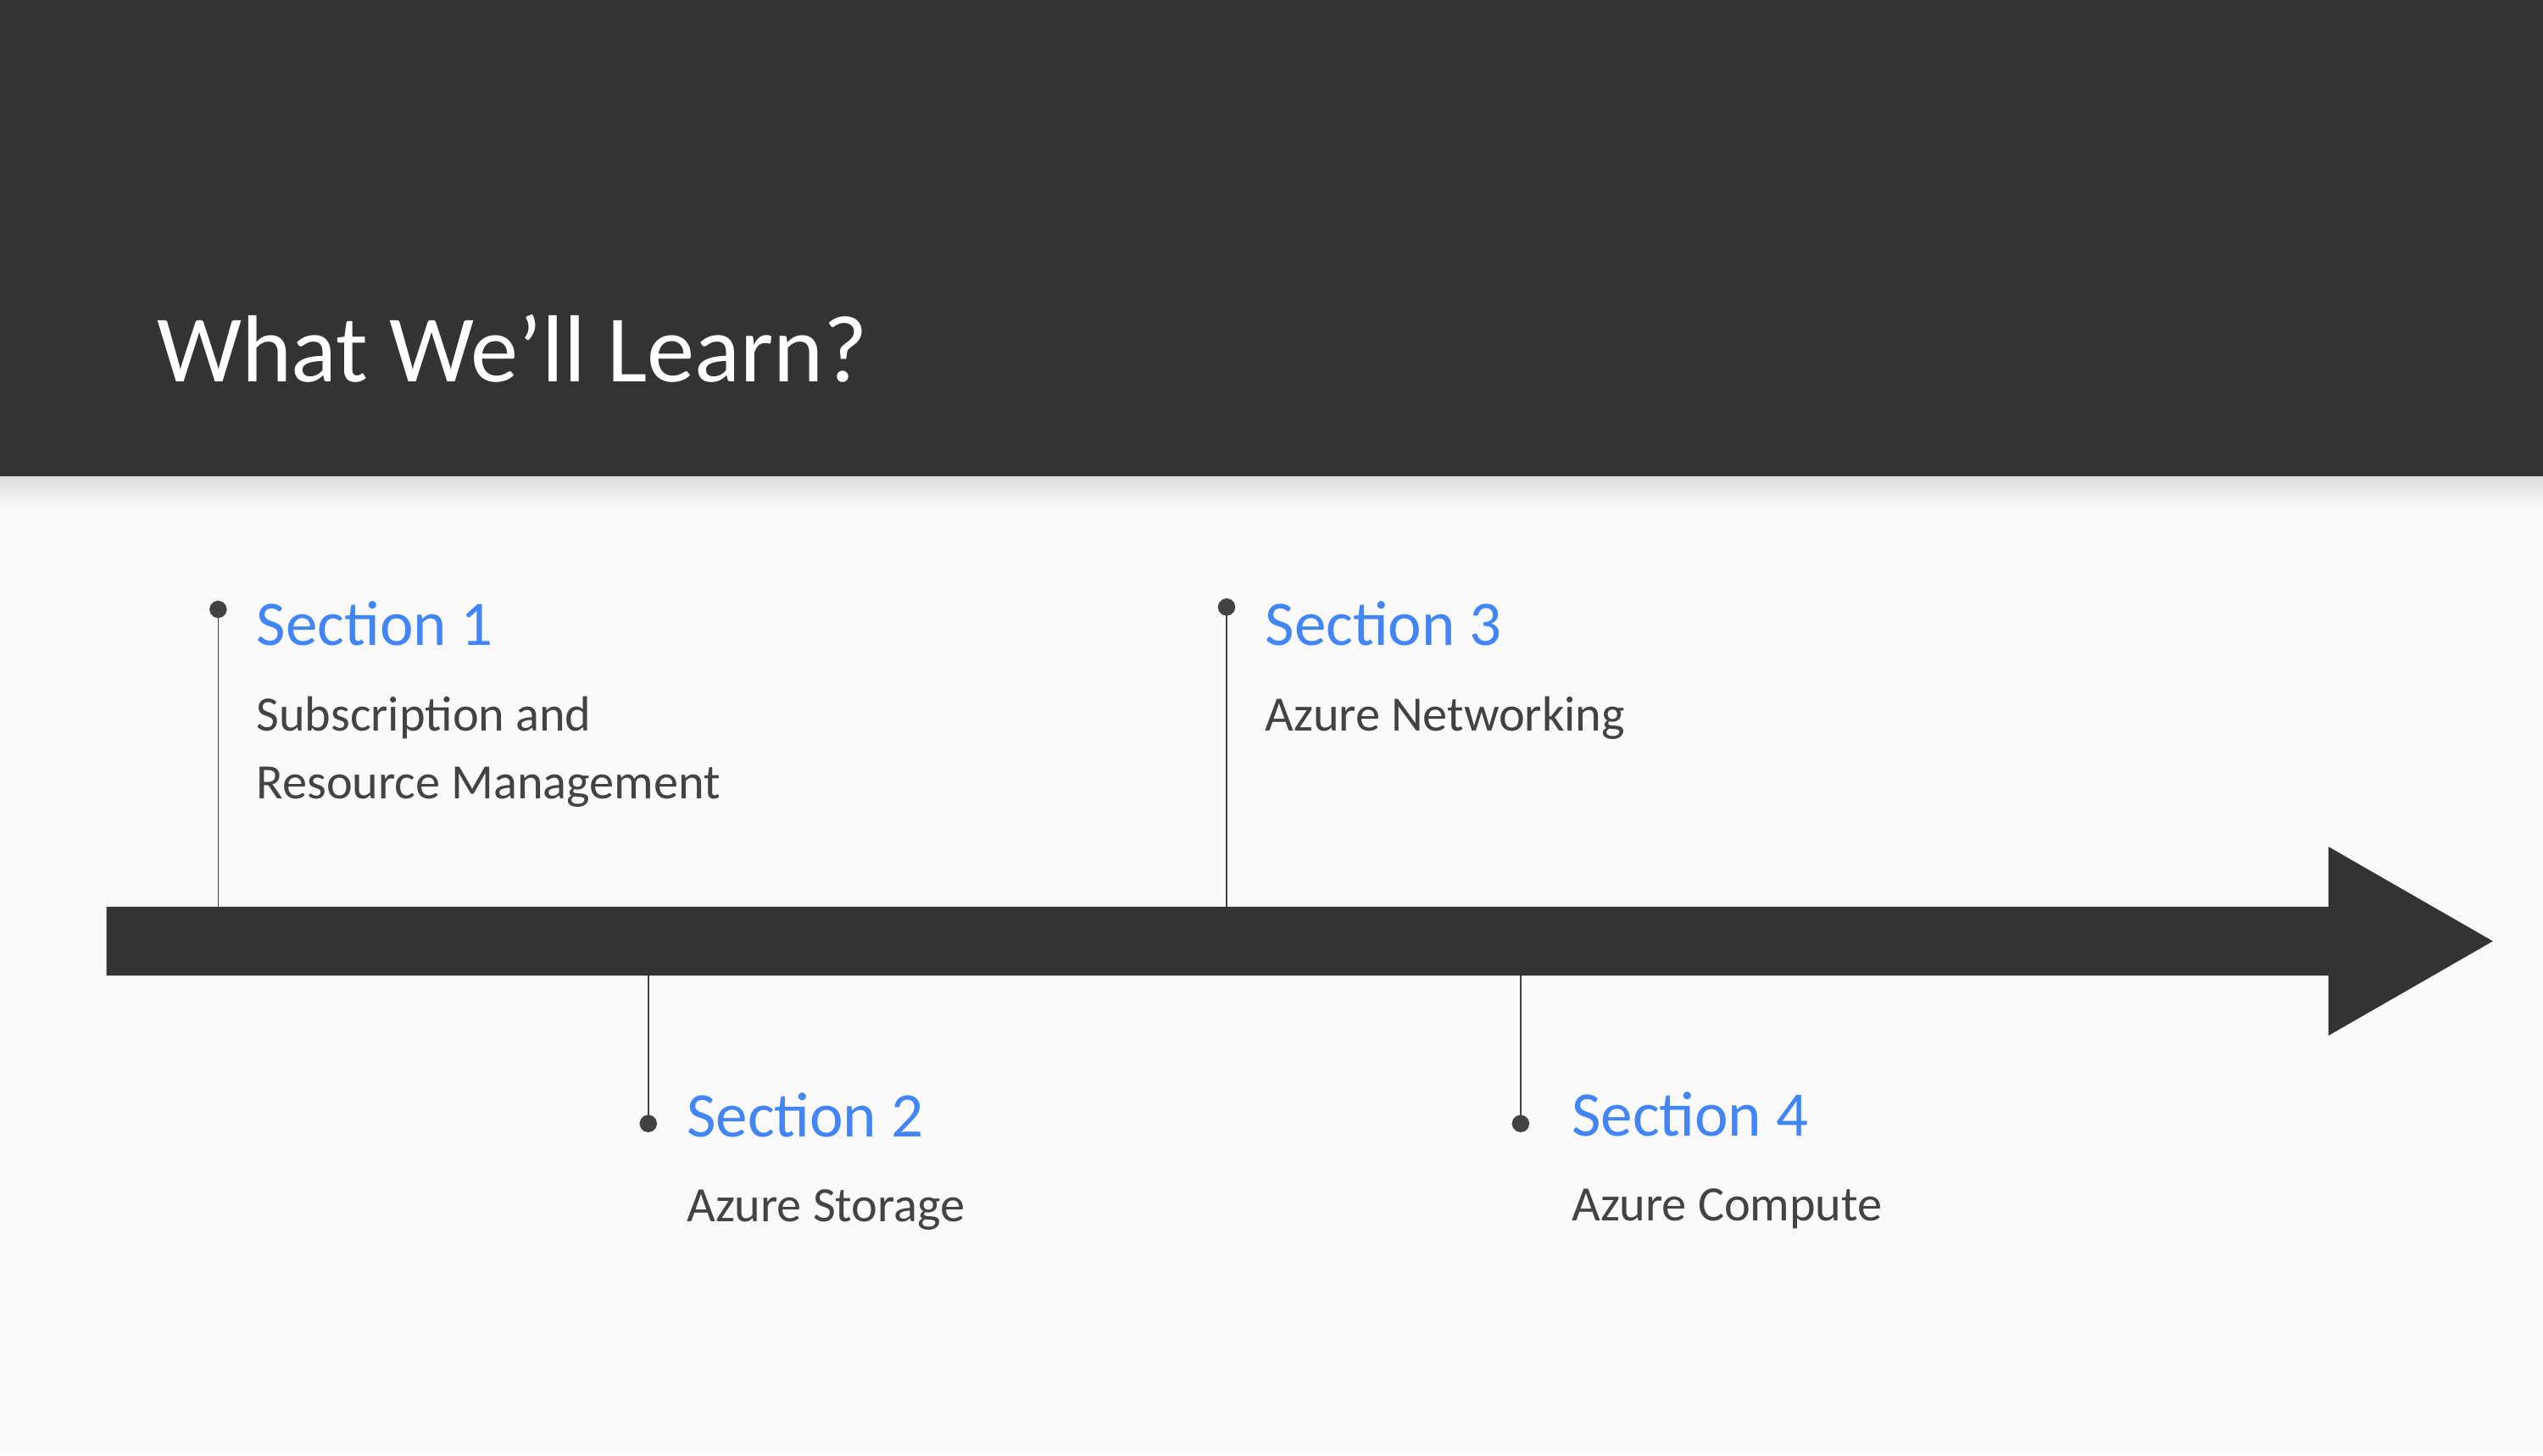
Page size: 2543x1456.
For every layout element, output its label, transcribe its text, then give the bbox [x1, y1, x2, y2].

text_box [106, 846, 2493, 1036]
list Azure Storage [661, 1137, 1263, 1303]
list Subscription and Resource Management [231, 647, 766, 811]
title What We’ll Learn? [131, 208, 2418, 426]
title Section 2 [661, 1056, 1308, 1167]
title Section 4 [1546, 1054, 1878, 1136]
list Azure Compute [1546, 1136, 2136, 1301]
title Section 3 [1239, 564, 1744, 647]
title Section 1 [231, 564, 736, 647]
list Azure Networking [1239, 647, 1744, 811]
